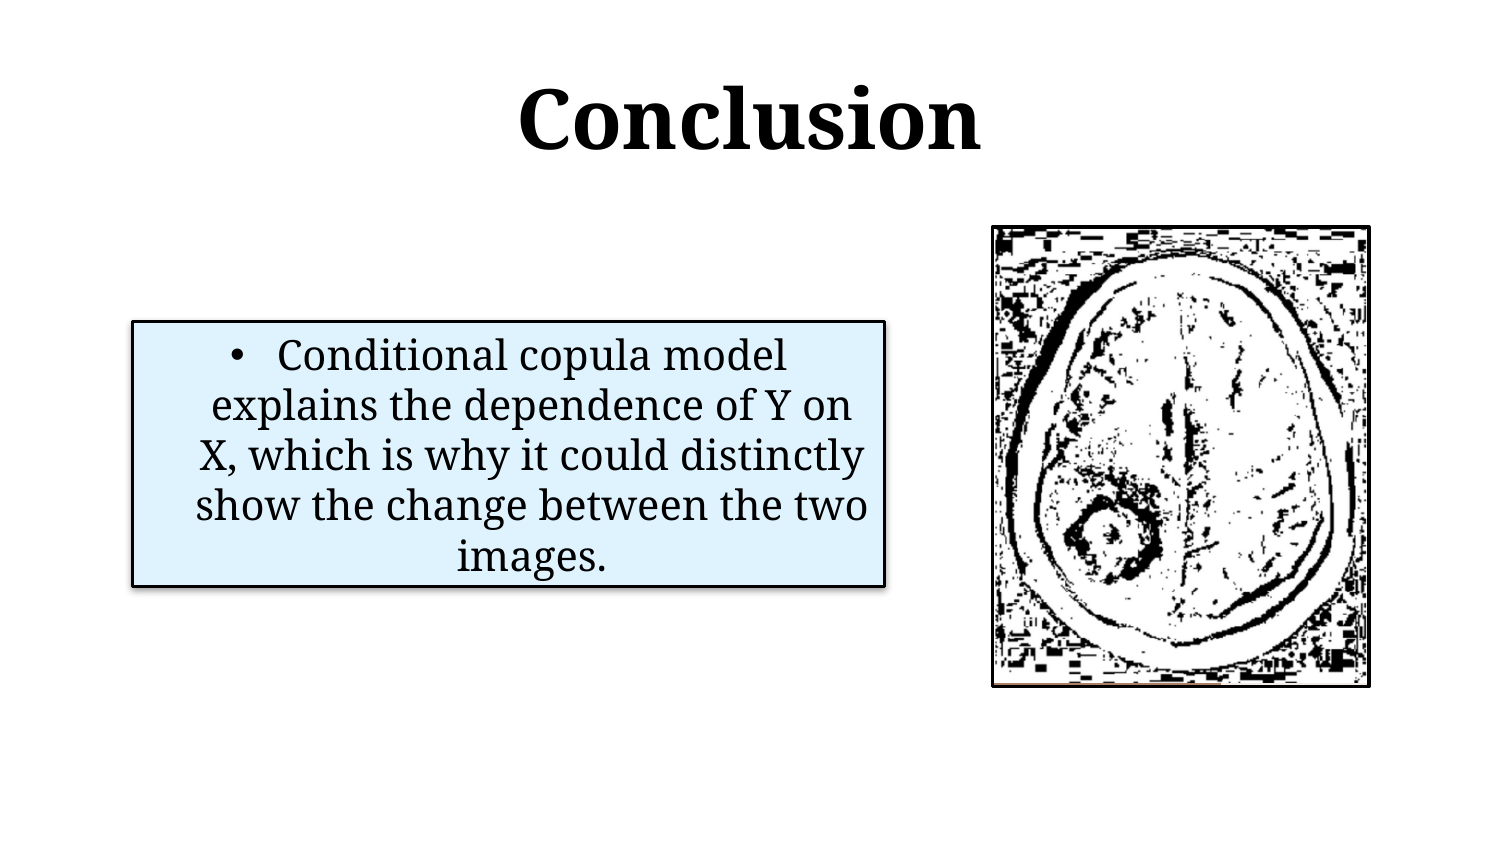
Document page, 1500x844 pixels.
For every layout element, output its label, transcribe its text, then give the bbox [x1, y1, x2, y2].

picture [993, 228, 1368, 686]
title Conclusion [75, 85, 1425, 147]
text_box Conditional copula model explains the dependence of Y on X, which is why it could distinctly show the change between the two images. [132, 321, 885, 587]
